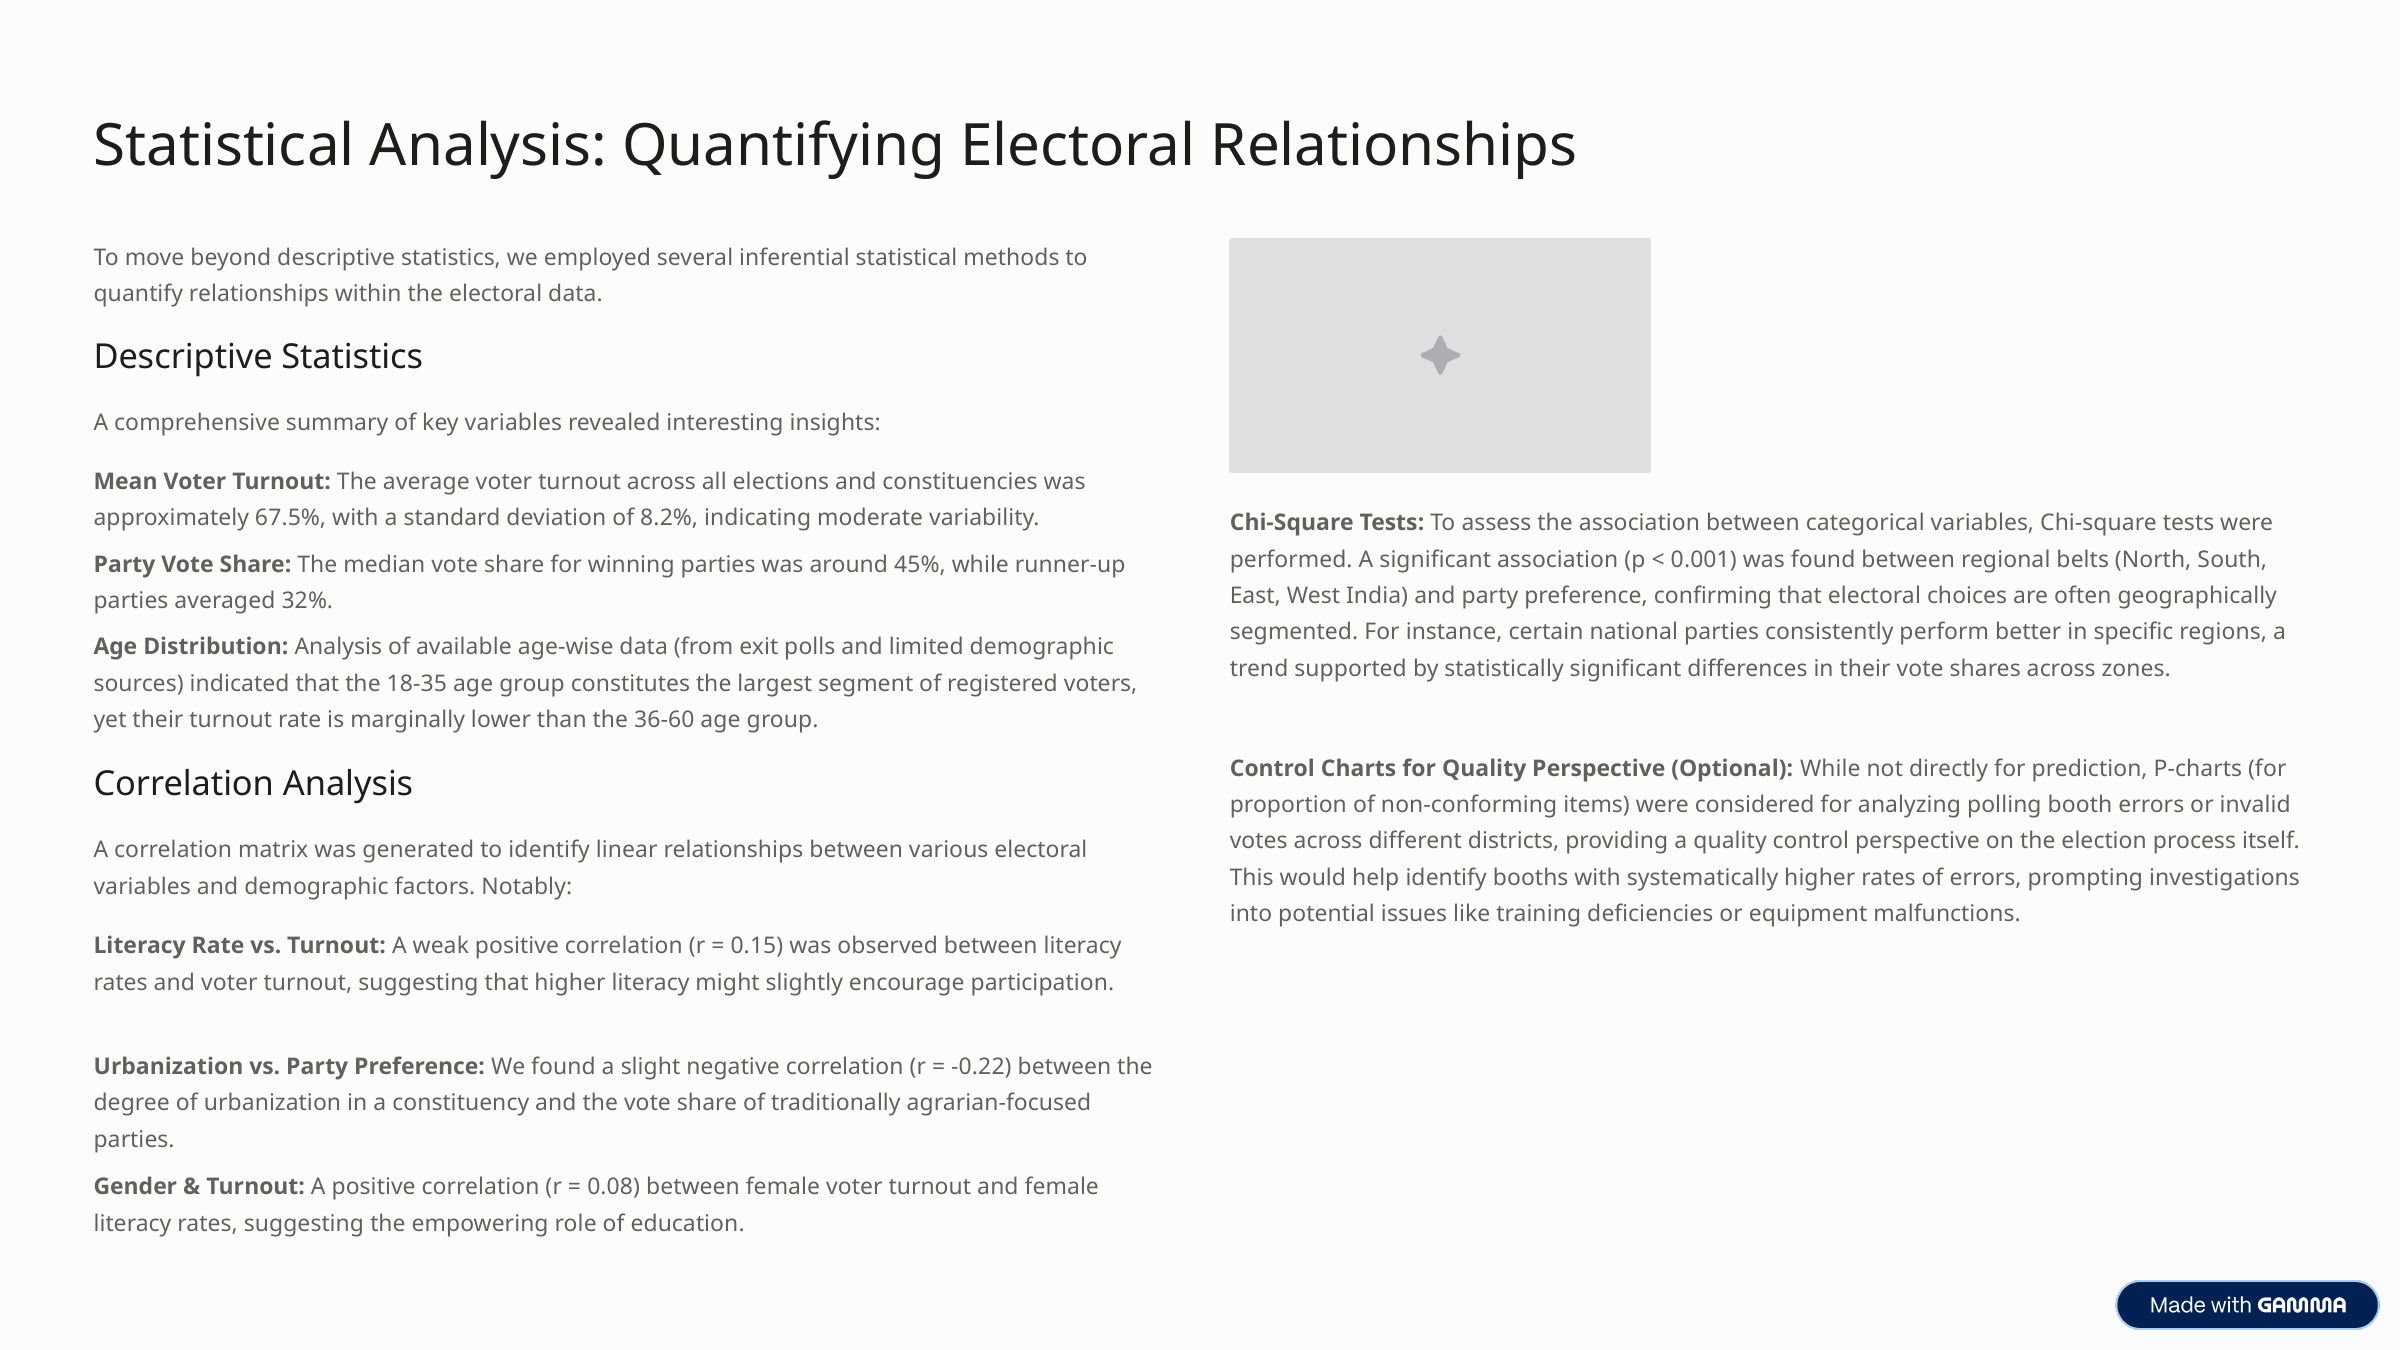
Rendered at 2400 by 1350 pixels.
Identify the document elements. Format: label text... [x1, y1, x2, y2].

text_box Correlation Analysis [93, 758, 453, 803]
text_box A correlation matrix was generated to identify linear relationships between various electoral variables and demographic factors. Notably: [93, 826, 1172, 901]
text_box Age Distribution: Analysis of available age-wise data (from exit polls and limited demographic sources) indicated that the 18-35 age group constitutes the largest segment of registered voters, yet their turnout rate is marginally lower than the 36-60 age group. [93, 623, 1172, 736]
text_box Urbanization vs. Party Preference: We found a slight negative correlation (r = -0.22) between the degree of urbanization in a constituency and the vote share of traditionally agrarian-focused parties. [93, 1042, 1172, 1155]
text_box A comprehensive summary of key variables revealed interesting insights: [93, 398, 1172, 437]
text_box To move beyond descriptive statistics, we employed several inferential statistical methods to quantify relationships within the electoral data. [93, 233, 1172, 309]
text_box Mean Voter Turnout: The average voter turnout across all elections and constituencies was approximately 67.5%, with a standard deviation of 8.2%, indicating moderate variability. [93, 457, 1172, 533]
text_box Control Charts for Quality Perspective (Optional): While not directly for prediction, P-charts (for proportion of non-conforming items) were considered for analyzing polling booth errors or invalid votes across different districts, providing a quality control perspective on the election process itself. This would help identify booths with systematically higher rates of errors, prompting investigations into potential issues like training deficiencies or equipment malfunctions. [1229, 744, 2308, 969]
picture [1229, 238, 1651, 473]
text_box Chi-Square Tests: To assess the association between categorical variables, Chi-square tests were performed. A significant association (p < 0.001) was found between regional belts (North, South, East, West India) and party preference, confirming that electoral choices are often geographically segmented. For instance, certain national parties consistently perform better in specific regions, a trend supported by statistically significant differences in their vote shares across zones. [1229, 498, 2308, 724]
picture [2106, 1271, 2389, 1339]
text_box Descriptive Statistics [93, 331, 471, 376]
text_box Party Vote Share: The median vote share for winning parties was around 45%, while runner-up parties averaged 32%. [93, 540, 1172, 616]
text_box Statistical Analysis: Quantifying Electoral Relationships [93, 104, 1729, 178]
text_box Literacy Rate vs. Turnout: A weak positive correlation (r = 0.15) was observed between literacy rates and voter turnout, suggesting that higher literacy might slightly encourage participation. [93, 921, 1172, 1034]
text_box Gender & Turnout: A positive correlation (r = 0.08) between female voter turnout and female literacy rates, suggesting the empowering role of education. [93, 1162, 1172, 1238]
